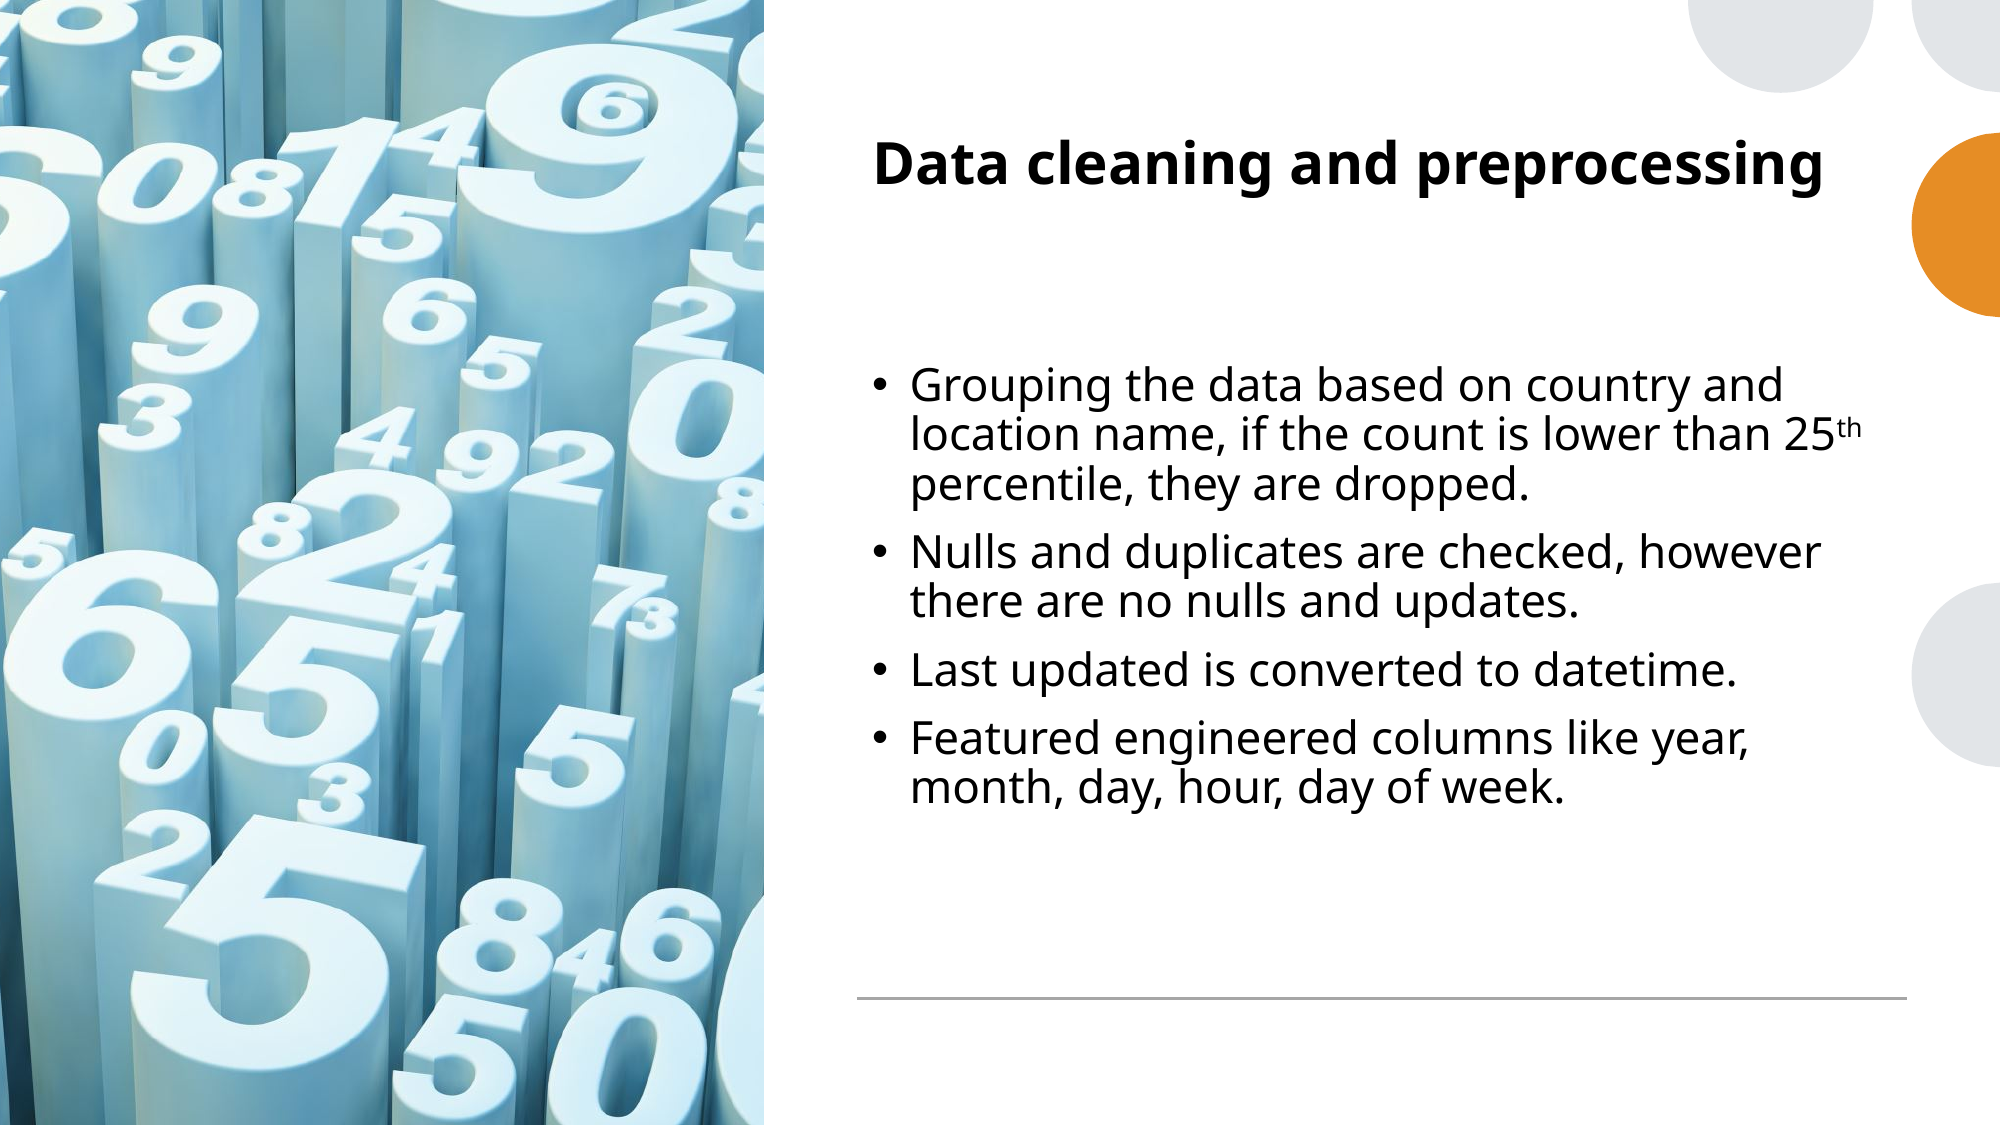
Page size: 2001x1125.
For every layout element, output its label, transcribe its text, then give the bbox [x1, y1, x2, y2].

text_box [764, 0, 2000, 1125]
title Data cleaning and preprocessing [857, 126, 1687, 335]
list Grouping the data based on country and location name, if the count is lower than 25th percentile, they are dropped. Nulls and duplicates are checked, however there are no nulls and updates. Last updated is converted to datetime. Featured engineered columns like year, month, day, hour, day of week. [857, 354, 1908, 946]
picture [0, 0, 764, 1125]
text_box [1687, 0, 2000, 768]
